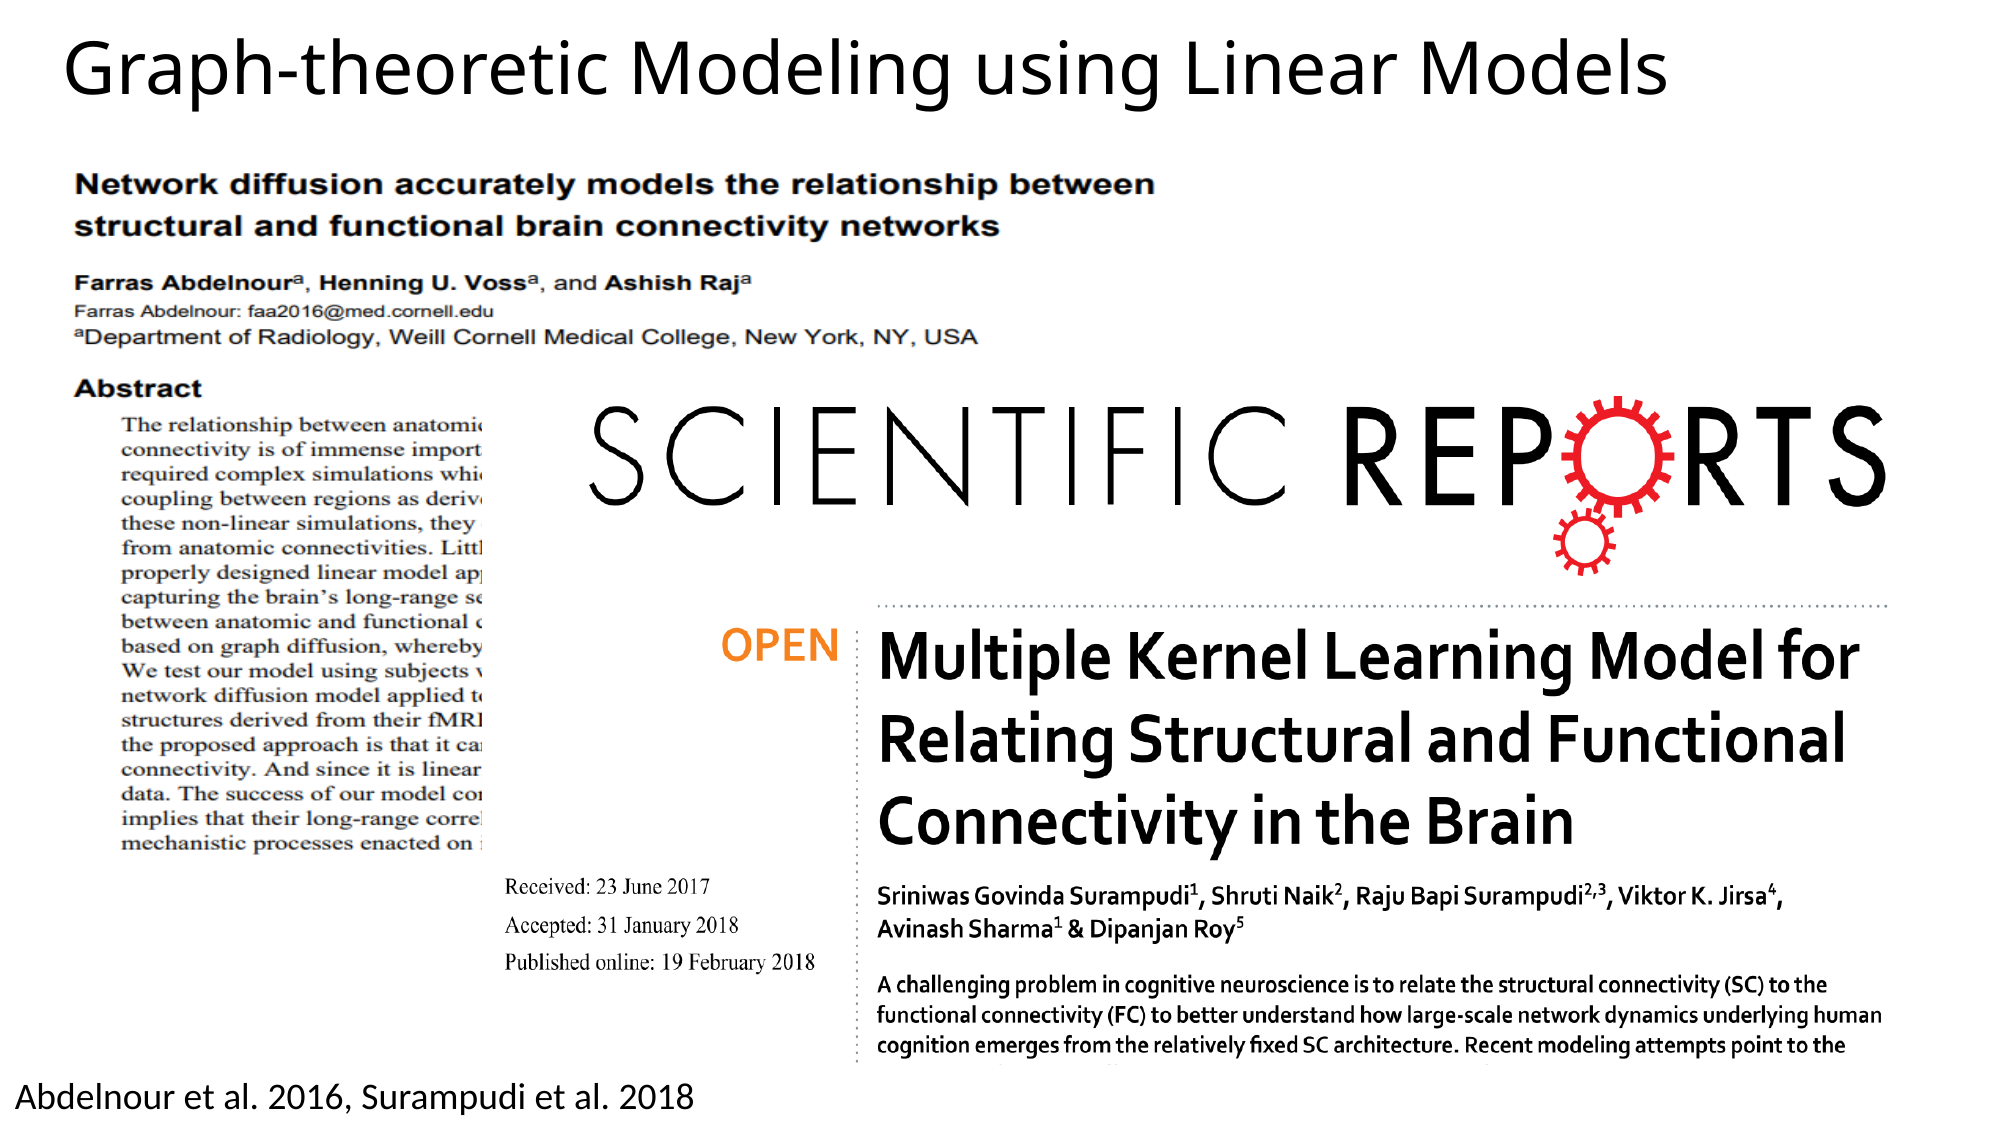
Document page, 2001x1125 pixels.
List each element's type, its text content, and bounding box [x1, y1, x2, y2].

text_box Abdelnour et al. 2016, Surampudi et al. 2018 [0, 1064, 965, 1125]
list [482, 387, 1949, 1065]
picture [38, 156, 1315, 862]
title Graph-theoretic Modeling using Linear Models [47, 16, 1773, 126]
